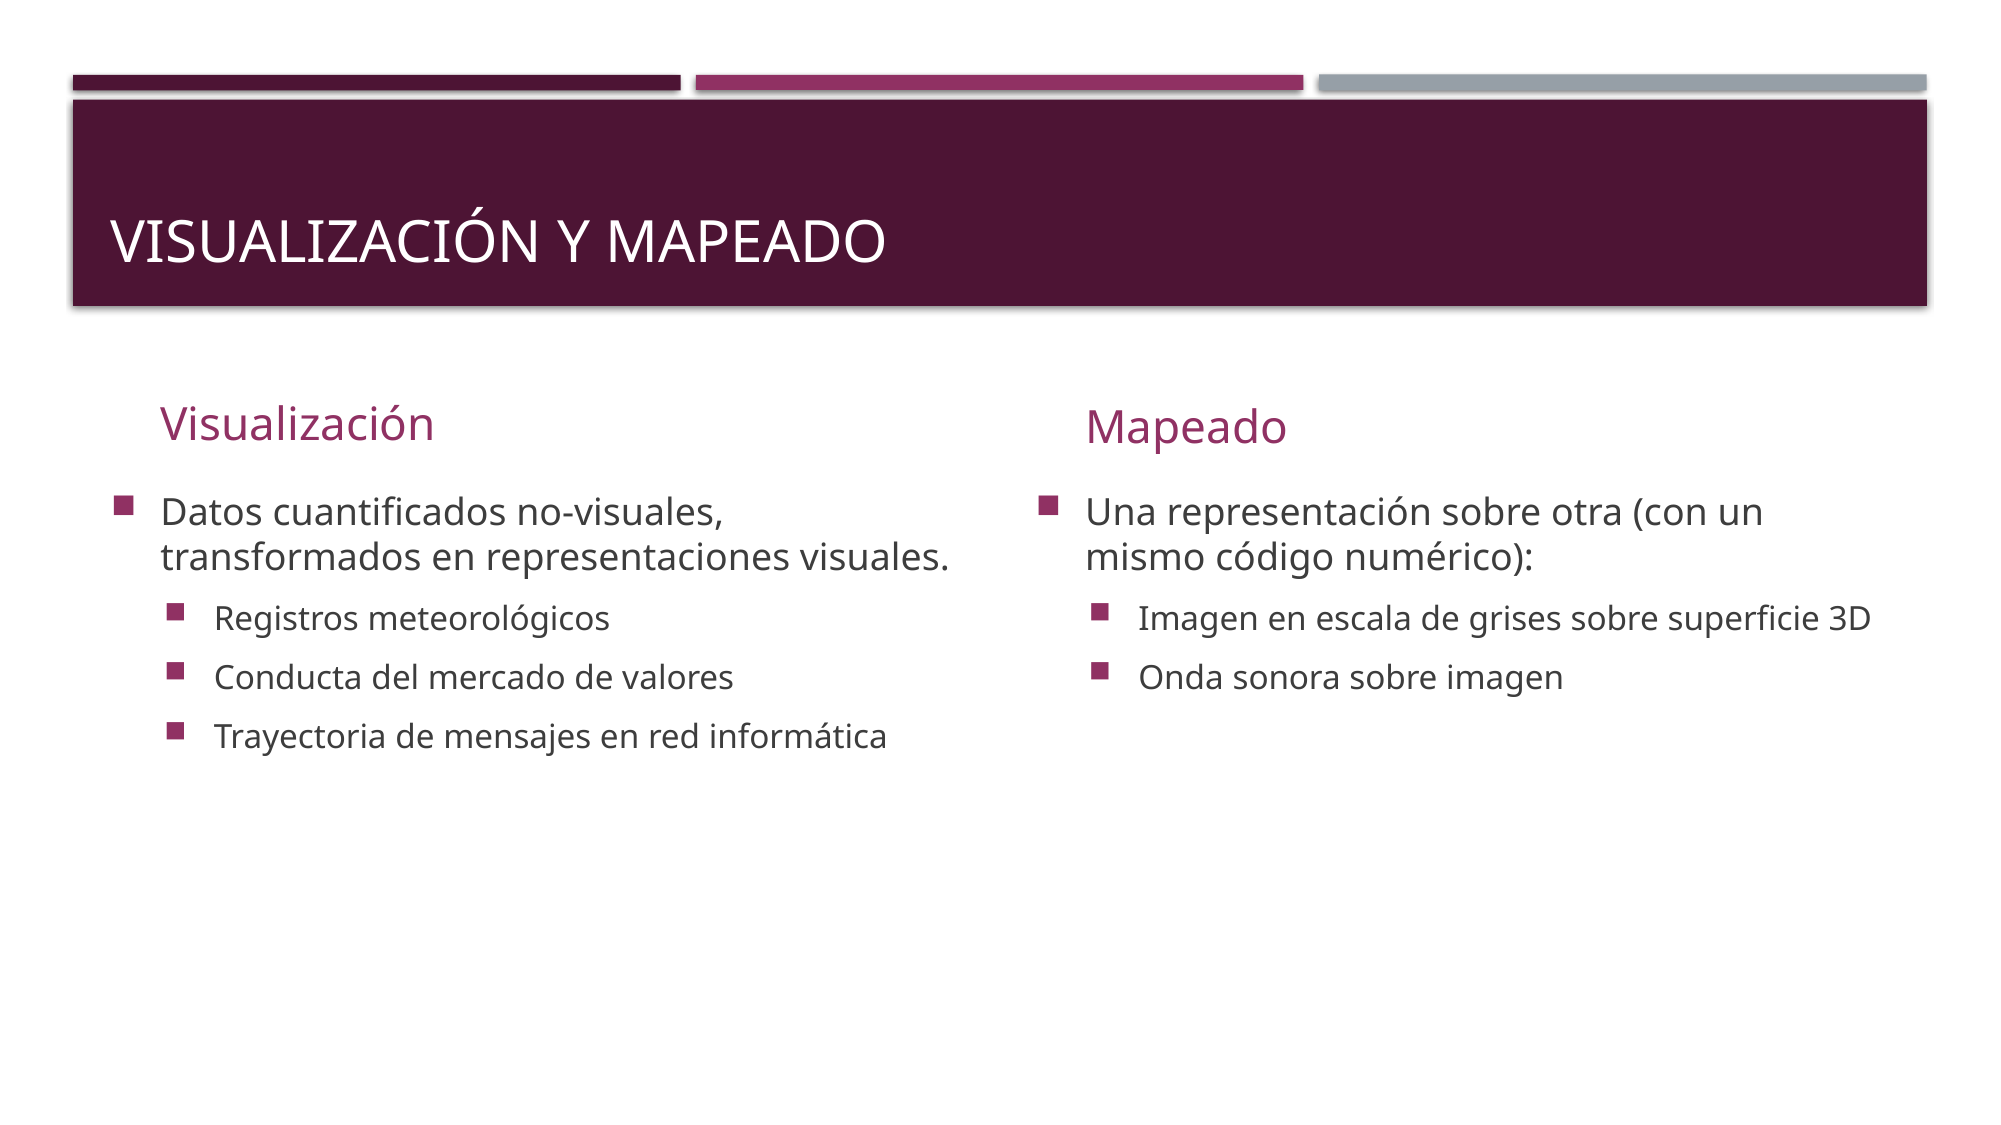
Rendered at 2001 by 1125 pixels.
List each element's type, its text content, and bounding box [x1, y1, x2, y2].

list Una representación sobre otra (con un mismo código numérico): Imagen en escala de grises sobre superficie 3D Onda sonora sobre imagen [1019, 479, 1905, 962]
list Mapeado [1070, 369, 1905, 460]
list Datos cuantificados no-visuales, transformados en representaciones visuales. Registros meteorológicos Conducta del mercado de valores Trayectoria de mensajes en red informática [95, 479, 980, 962]
title Visualización y Mapeado [95, 119, 1905, 282]
list Visualización [145, 369, 980, 458]
